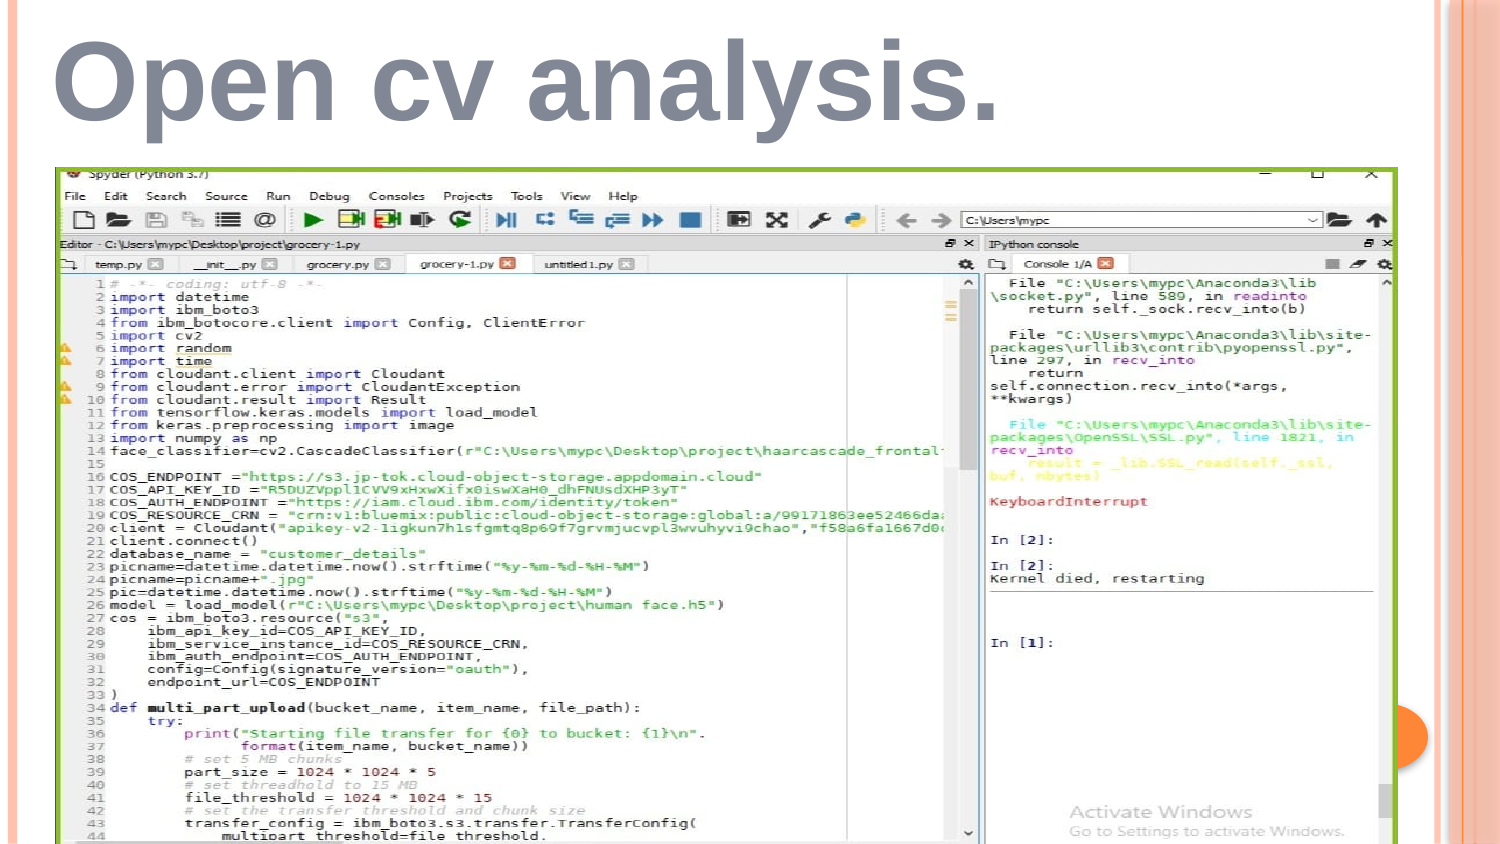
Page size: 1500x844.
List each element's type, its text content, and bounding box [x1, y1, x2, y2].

picture [54, 166, 1398, 844]
text_box Open cv analysis. [36, 0, 1017, 150]
